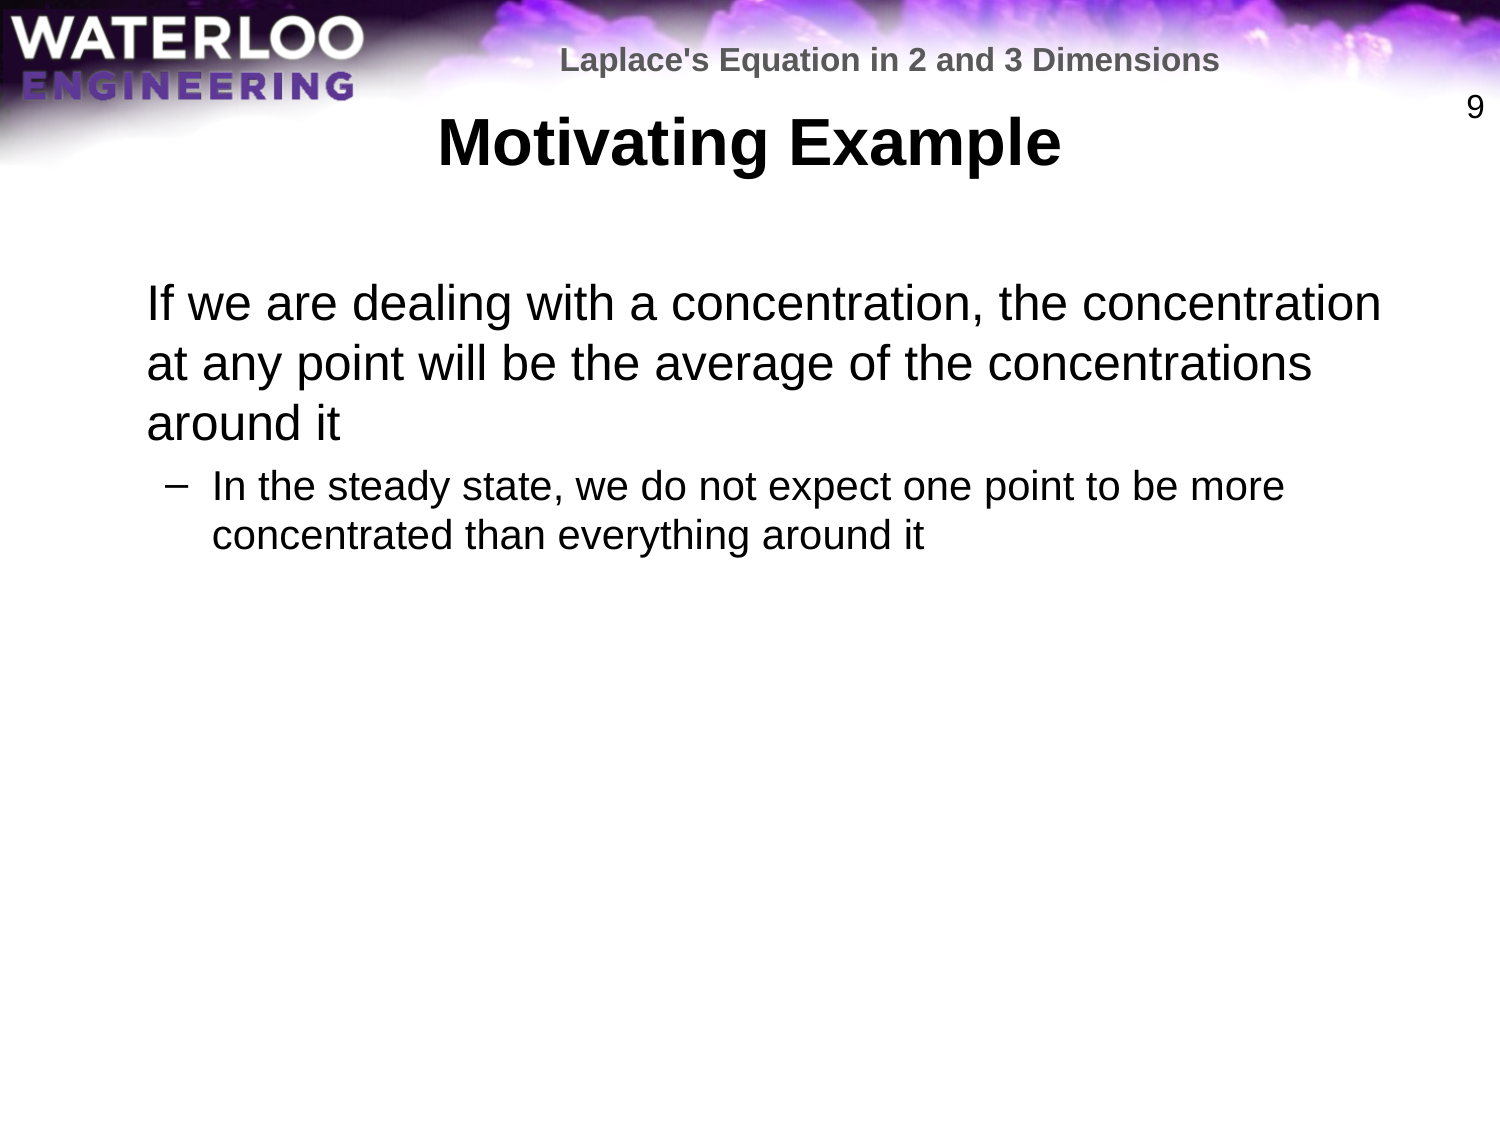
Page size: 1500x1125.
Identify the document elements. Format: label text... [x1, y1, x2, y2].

slide_number 9 [1371, 73, 1500, 134]
list If we are dealing with a concentration, the concentration at any point will be the average of the concentrations around it In the steady state, we do not expect one point to be more concentrated than everything around it [74, 262, 1426, 1020]
footer Laplace's Equation in 2 and 3 Dimensions [535, 31, 1236, 74]
title Motivating Example [74, 44, 1426, 233]
picture [0, 0, 1500, 1125]
